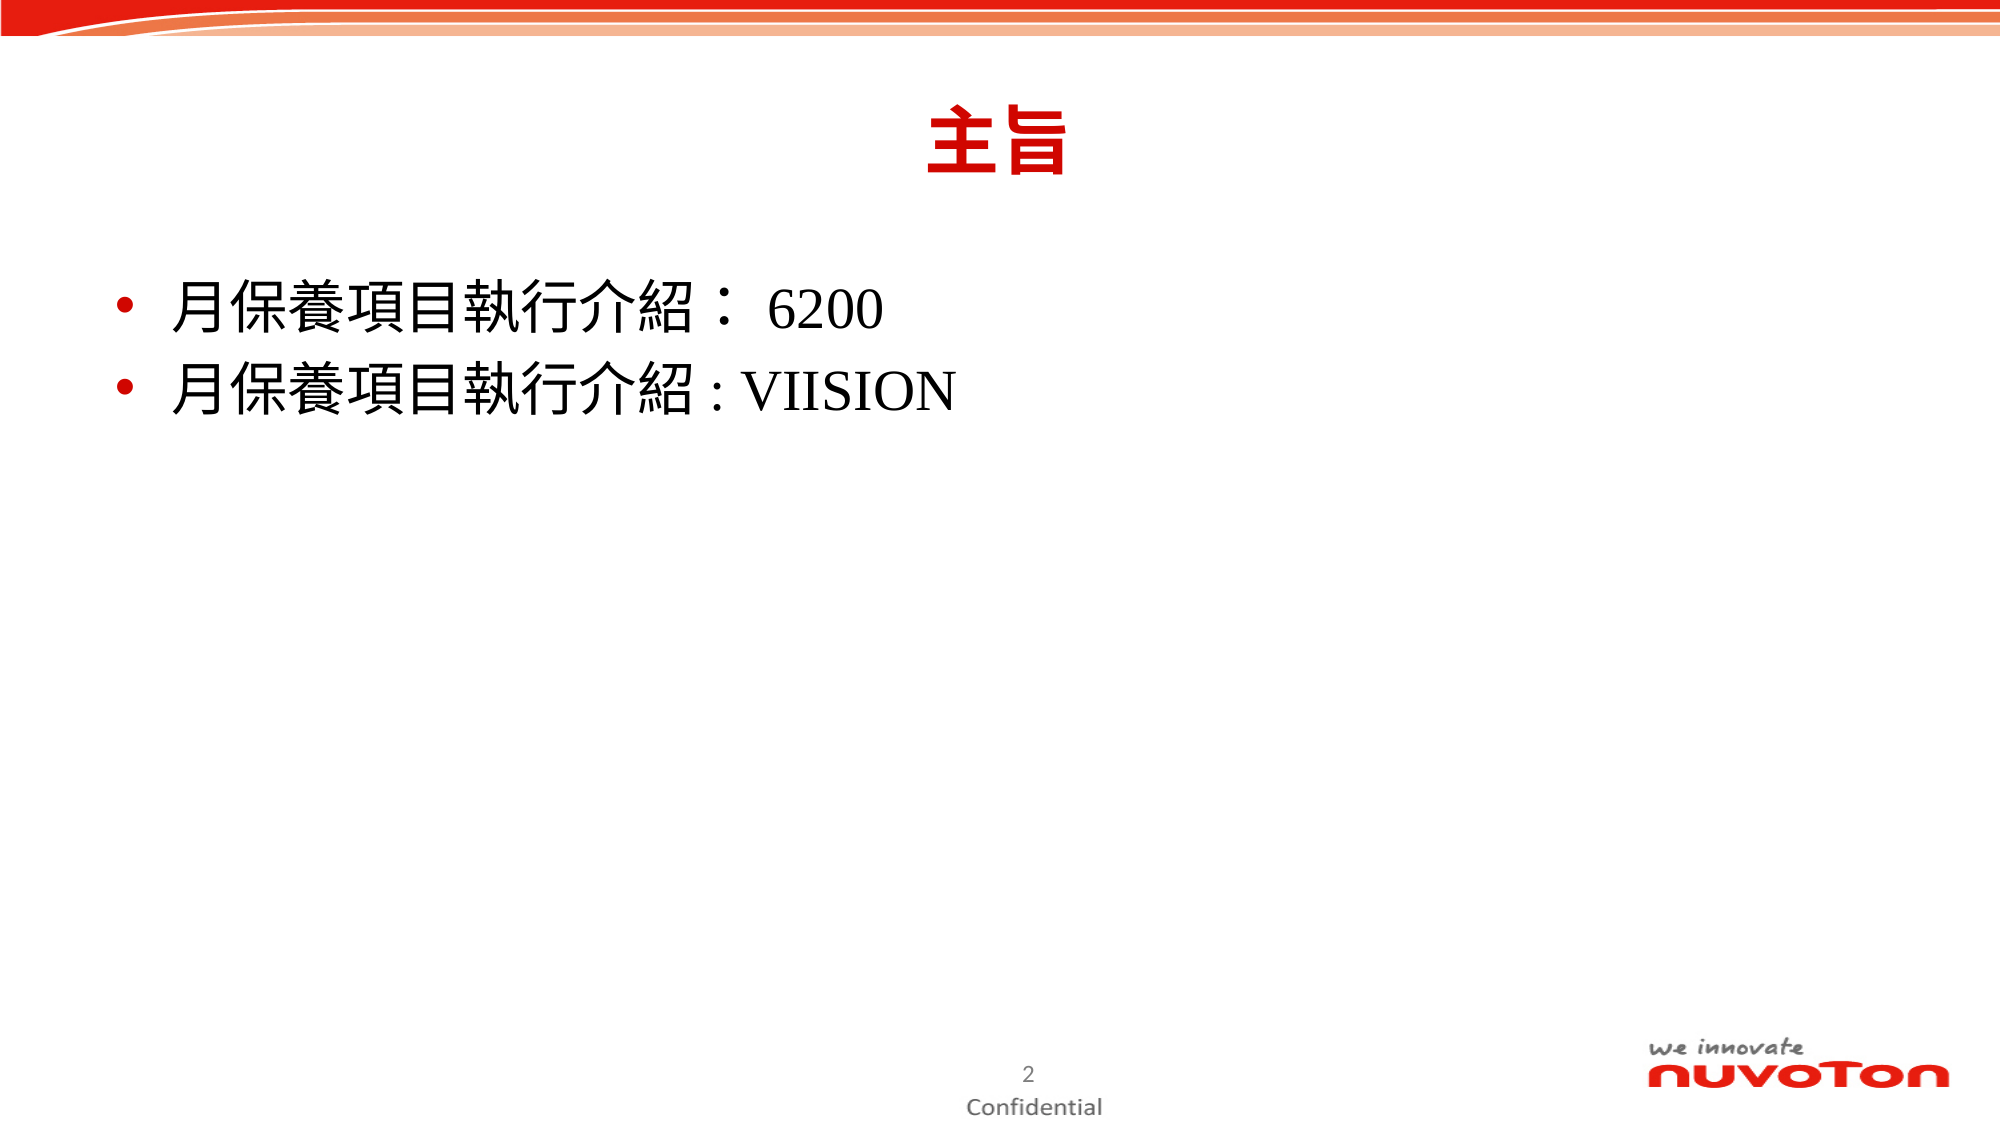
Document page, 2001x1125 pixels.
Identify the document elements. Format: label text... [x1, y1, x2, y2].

title 主旨 [99, 45, 1900, 233]
picture [0, 0, 2000, 1125]
slide_number 2 [795, 1042, 1262, 1103]
list 月保養項目執行介紹：6200 月保養項目執行介紹: VIISION [99, 262, 1900, 1005]
